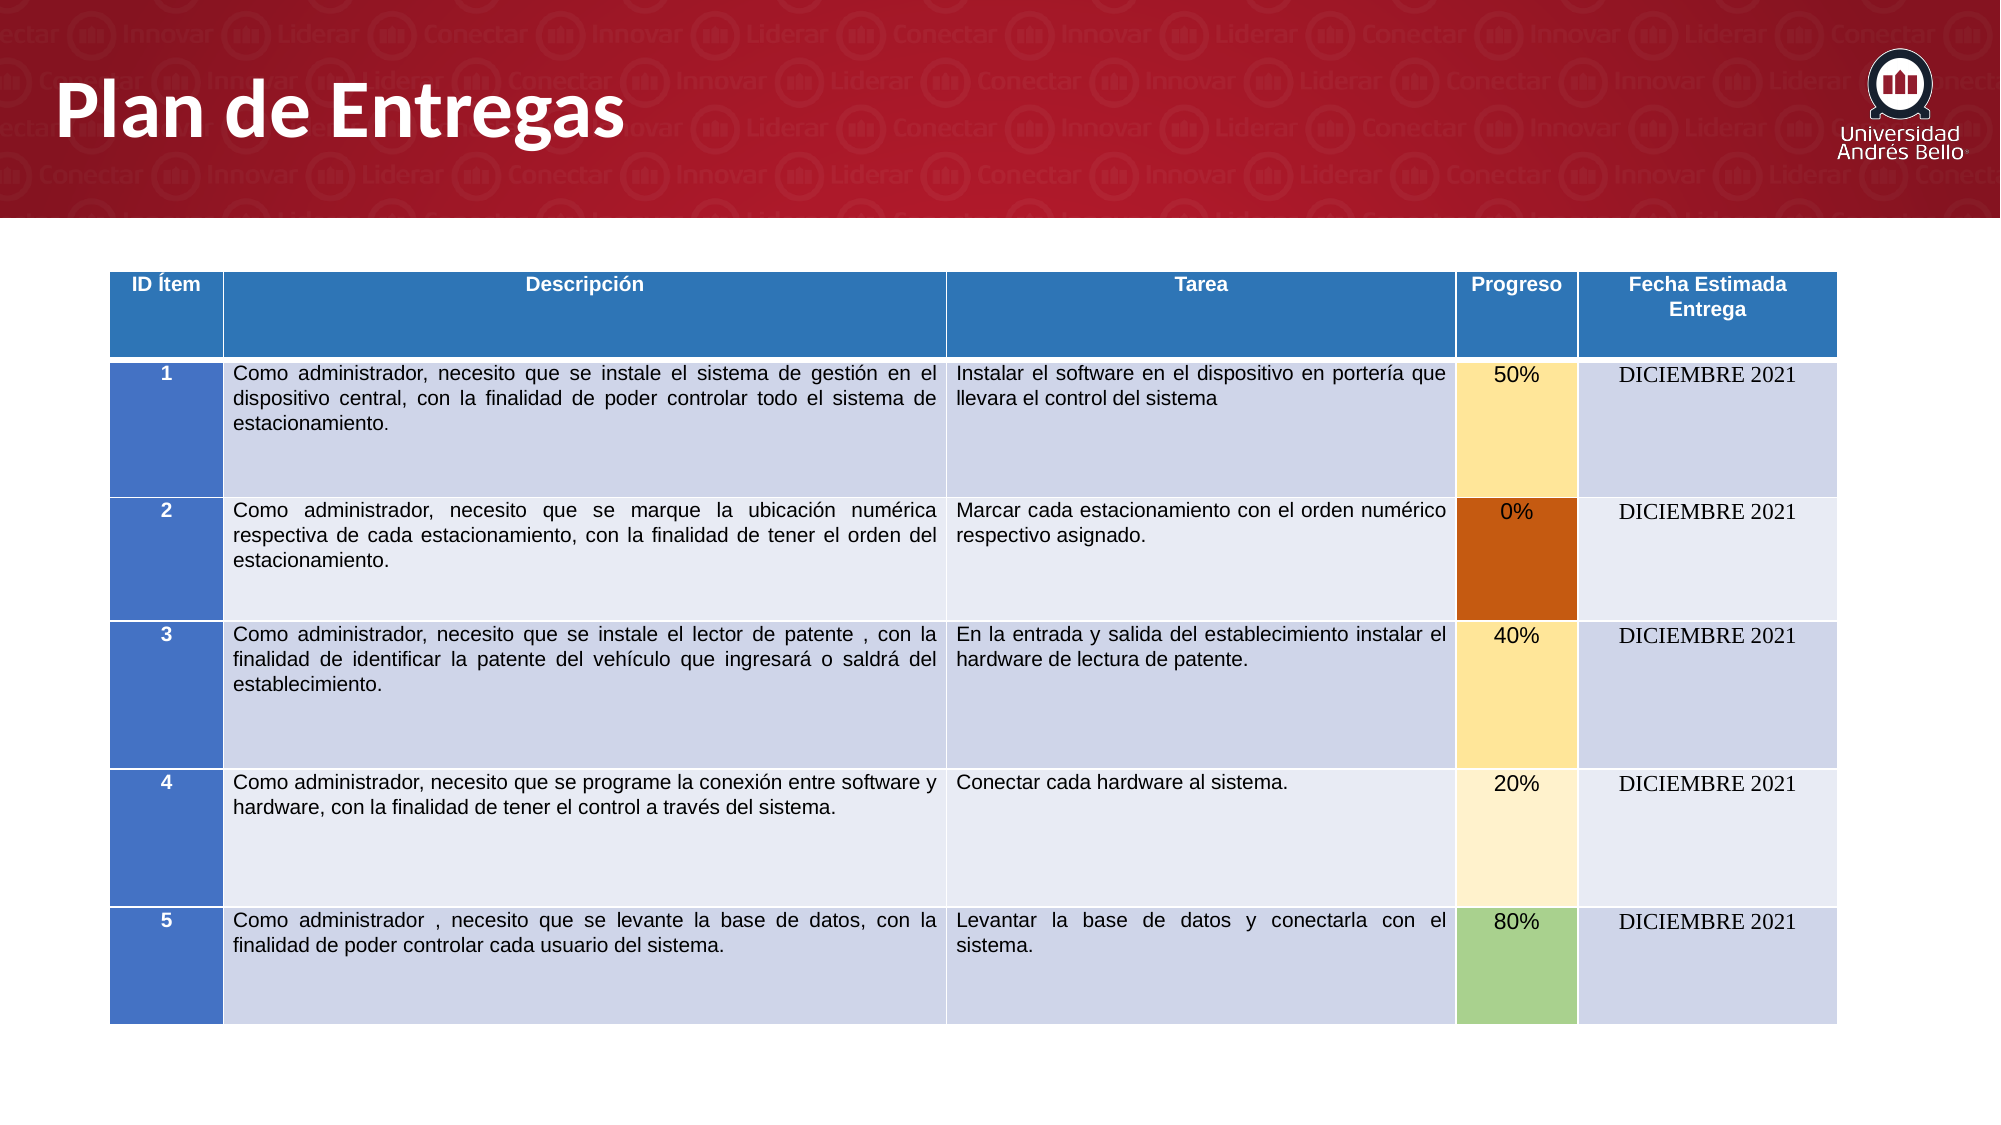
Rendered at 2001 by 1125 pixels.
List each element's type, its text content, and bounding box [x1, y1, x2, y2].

table_cell DICIEMBRE 2021 [1579, 908, 1837, 1024]
title Plan de Entregas [40, 12, 1816, 208]
table_cell DICIEMBRE 2021 [1579, 363, 1837, 497]
table_cell Como administrador, necesito que se instale el sistema de gestión en el dispositivo central, con la finalidad de poder controlar todo el sistema de estacionamiento. [224, 363, 946, 497]
table_cell 20% [1457, 770, 1577, 906]
table_cell Como administrador, necesito que se programe la conexión entre software y hardware, con la finalidad de tener el control a través del sistema. [224, 770, 946, 906]
table_header Progreso [1457, 272, 1577, 357]
table_cell 0% [1457, 498, 1577, 620]
table_cell Como administrador, necesito que se marque la ubicación numérica respectiva de cada estacionamiento, con la finalidad de tener el orden del estacionamiento. [224, 498, 946, 620]
table_cell DICIEMBRE 2021 [1579, 770, 1837, 906]
table_cell Como administrador , necesito que se levante la base de datos, con la finalidad de poder controlar cada usuario del sistema. [224, 908, 946, 1024]
table_cell 80% [1457, 908, 1577, 1024]
table_cell 5 [110, 908, 223, 1024]
table_cell En la entrada y salida del establecimiento instalar el hardware de lectura de patente. [947, 622, 1455, 768]
table_cell Levantar la base de datos y conectarla con el sistema. [947, 908, 1455, 1024]
table_cell 40% [1457, 622, 1577, 768]
table_header Tarea [947, 272, 1455, 357]
table_cell 3 [110, 622, 223, 768]
table_cell 50% [1457, 363, 1577, 497]
table_cell 1 [110, 363, 223, 497]
table_cell DICIEMBRE 2021 [1579, 622, 1837, 768]
table_cell Instalar el software en el dispositivo en portería que llevara el control del sistema [947, 363, 1455, 497]
table_cell Como administrador, necesito que se instale el lector de patente , con la finalidad de identificar la patente del vehículo que ingresará o saldrá del establecimiento. [224, 622, 946, 768]
table_cell Marcar cada estacionamiento con el orden numérico respectivo asignado. [947, 498, 1455, 620]
table_header Fecha Estimada Entrega [1579, 272, 1837, 357]
table_cell 4 [110, 770, 223, 906]
table_header Descripción [224, 272, 946, 357]
table_cell DICIEMBRE 2021 [1579, 498, 1837, 620]
table_header ID Ítem [110, 272, 223, 357]
table_cell Conectar cada hardware al sistema. [947, 770, 1455, 906]
table_cell 2 [110, 498, 223, 620]
picture [0, 0, 2000, 218]
